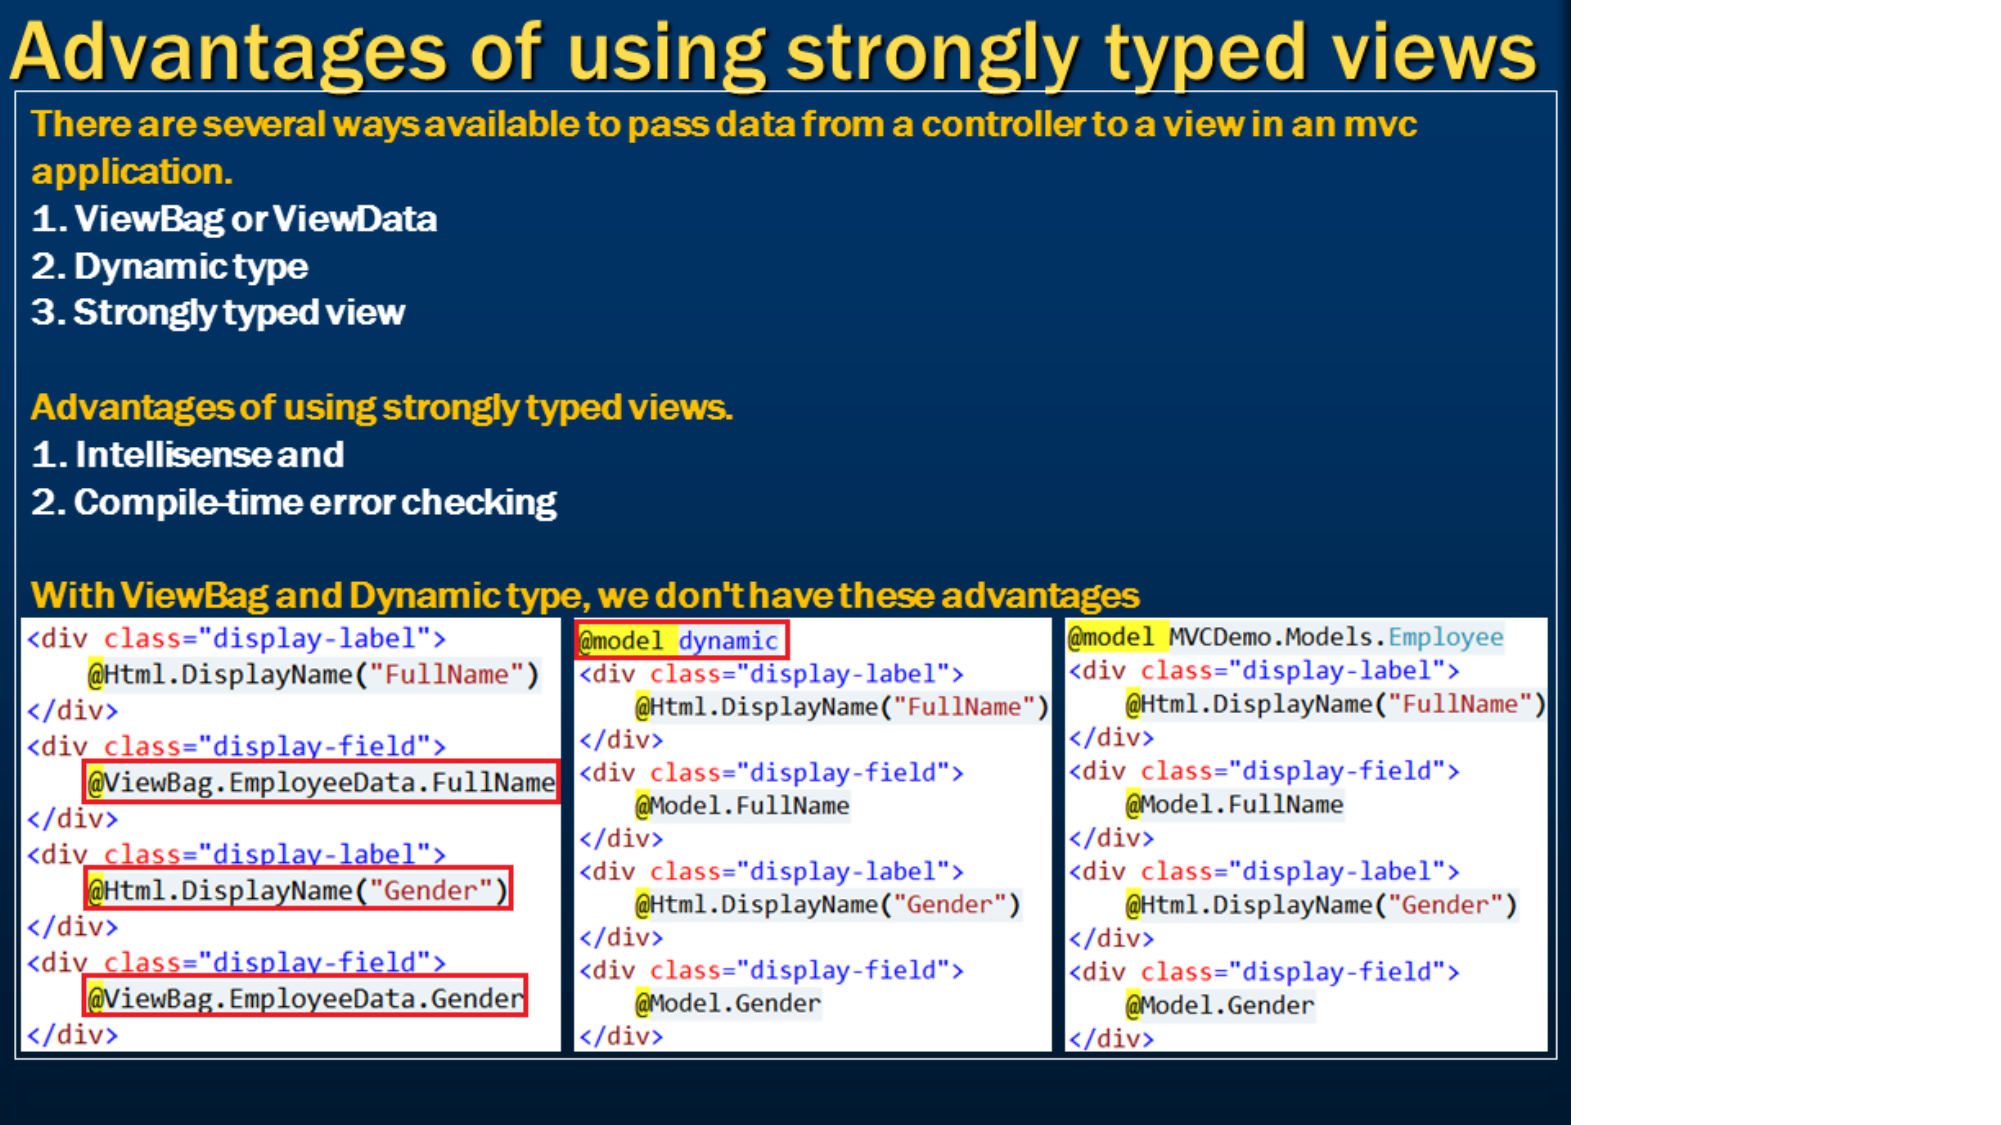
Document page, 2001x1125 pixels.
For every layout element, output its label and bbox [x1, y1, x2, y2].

list [0, 0, 1571, 1125]
